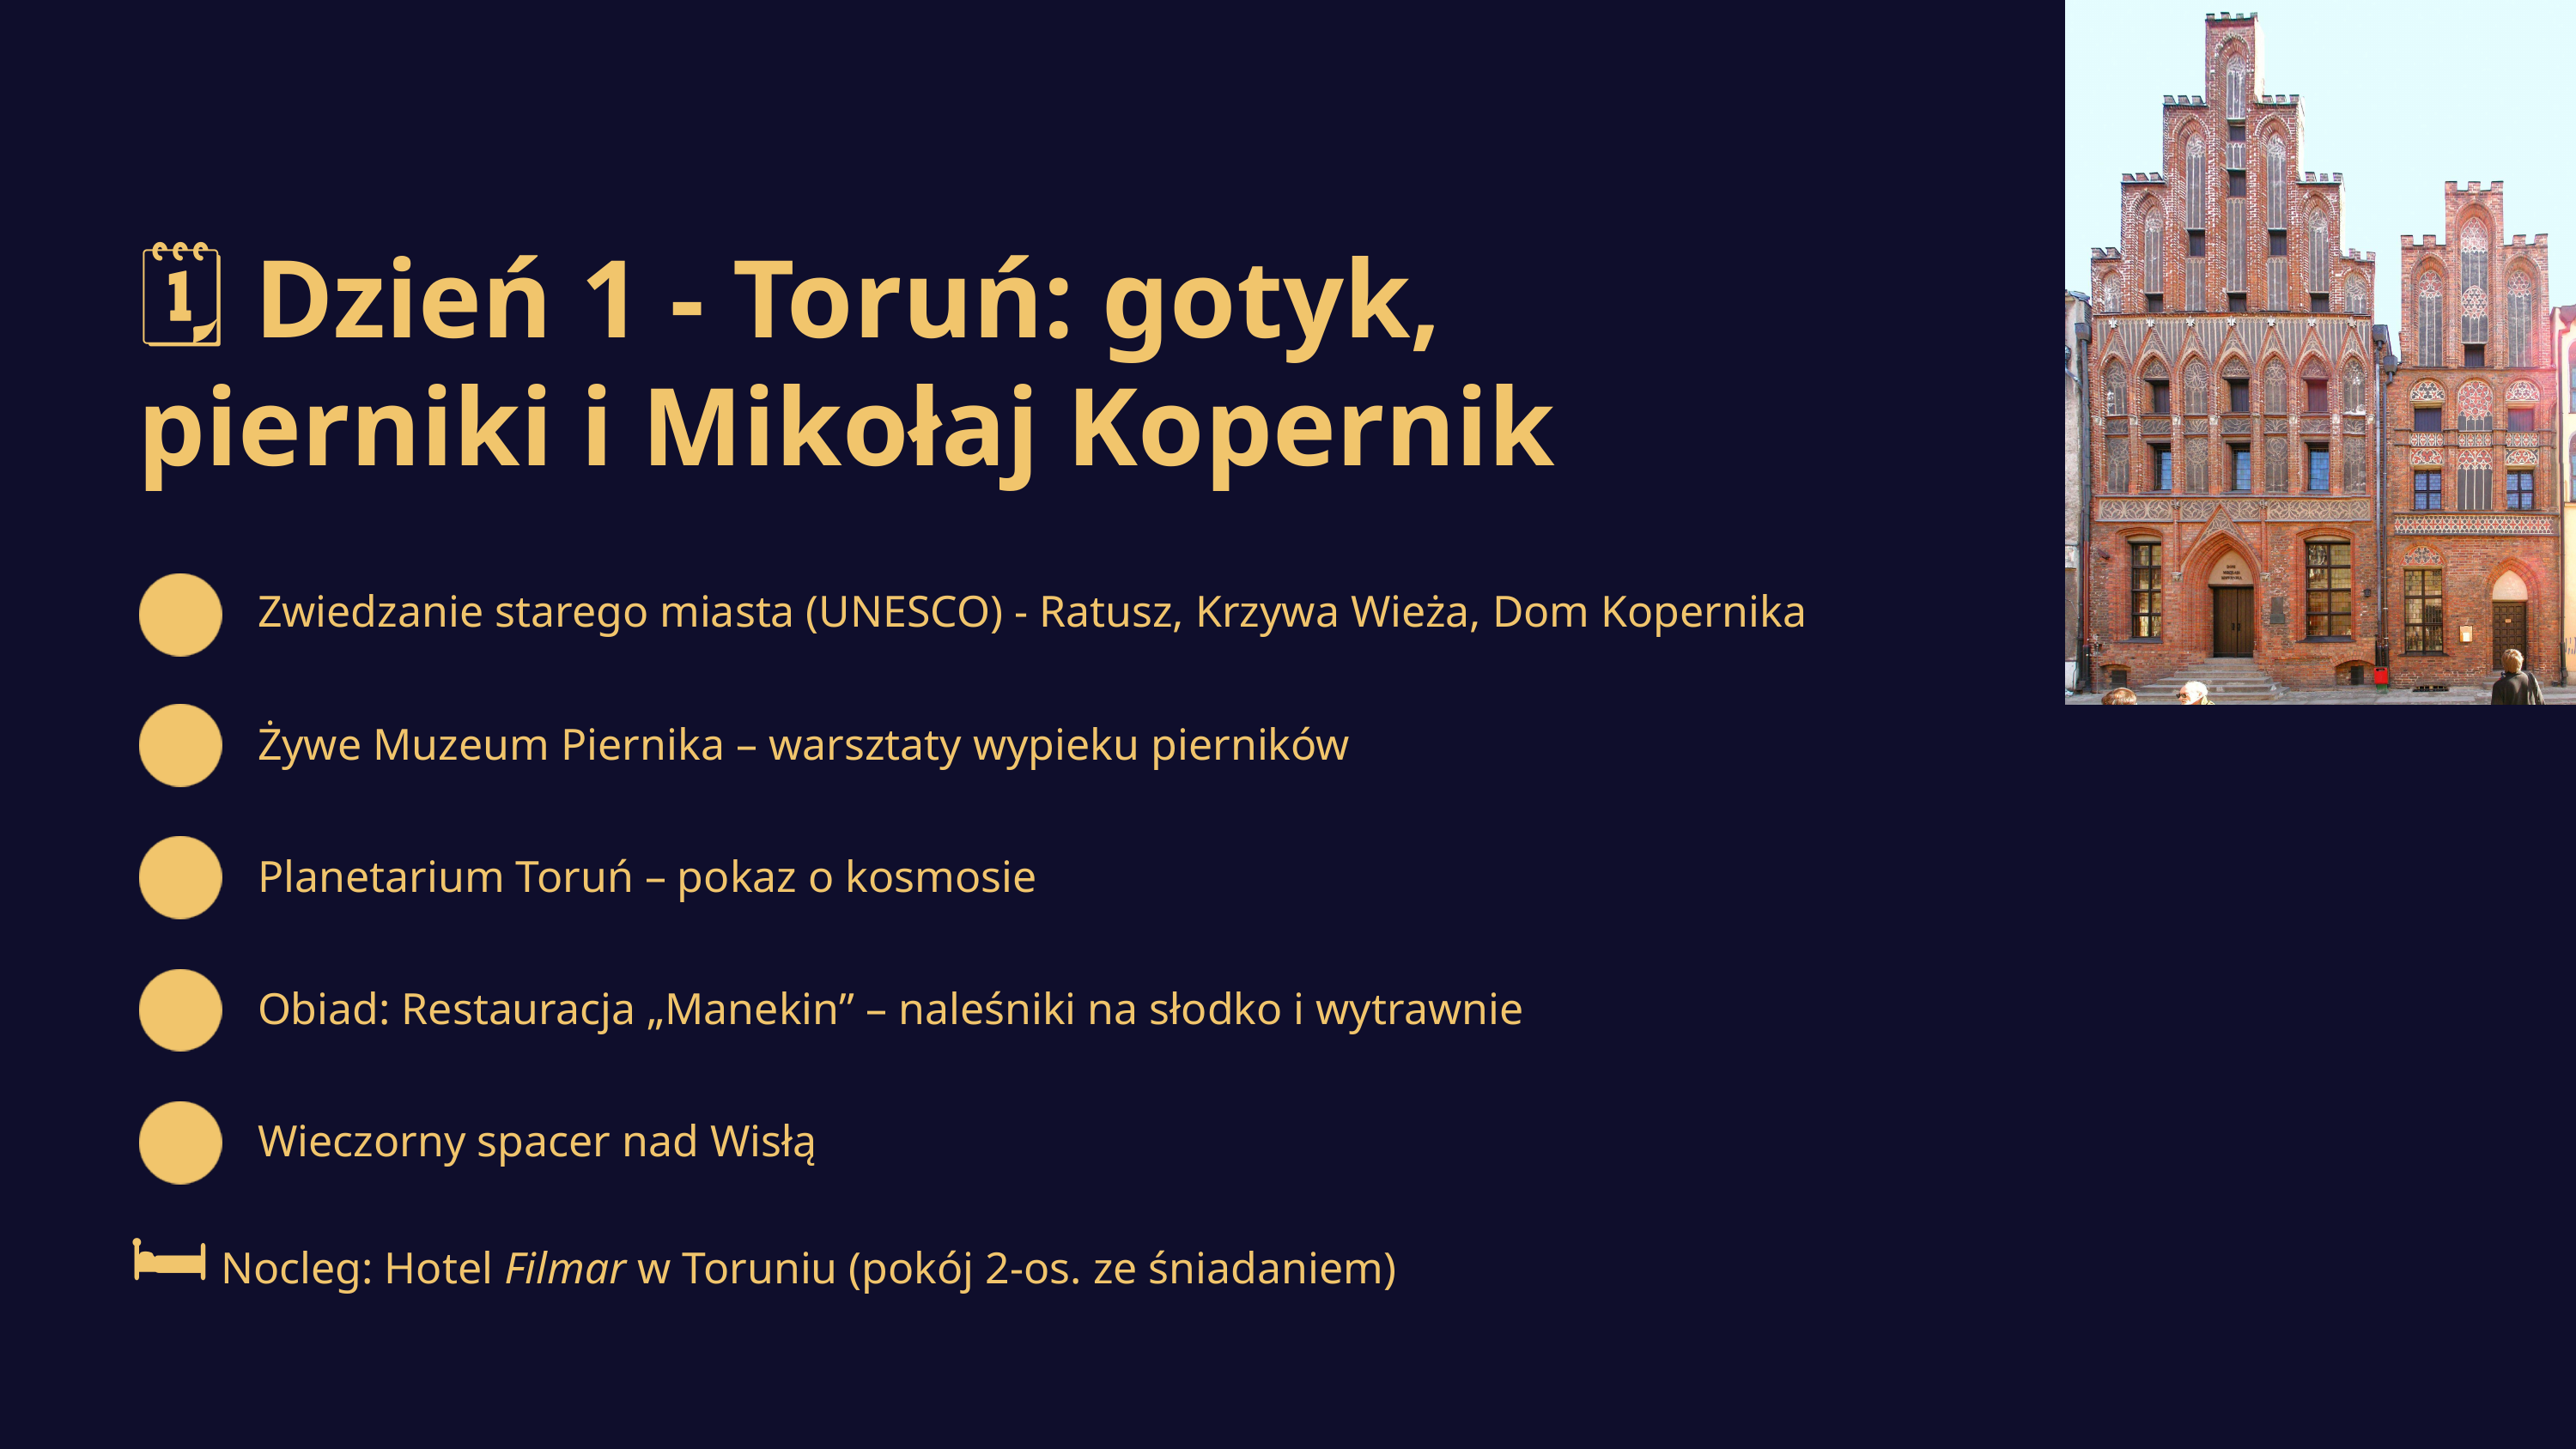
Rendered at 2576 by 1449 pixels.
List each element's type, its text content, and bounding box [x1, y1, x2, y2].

picture [139, 836, 222, 920]
picture [139, 704, 222, 787]
text_box Obiad: Restauracja „Manekin” – naleśniki na słodko i wytrawnie [258, 983, 1656, 1043]
text_box Planetarium Toruń – pokaz o kosmosie [258, 851, 1121, 911]
text_box 🗓️ Dzień 1 - Toruń: gotyk, pierniki i Mikołaj Kopernik [137, 236, 1732, 386]
text_box Żywe Muzeum Piernika – warsztaty wypieku pierników [257, 718, 1479, 779]
picture [139, 1101, 222, 1185]
picture [139, 573, 222, 657]
picture [2065, 0, 2576, 706]
text_box Zwiedzanie starego miasta (UNESCO) - Ratusz, Krzywa Wieża, Dom Kopernika [258, 586, 1981, 646]
text_box Wieczorny spacer nad Wisłą [257, 1115, 885, 1175]
text_box 🛏️ Nocleg: Hotel Filmar w Toruniu (pokój 2-os. ze śniadaniem) [129, 1212, 1832, 1272]
picture [139, 968, 222, 1052]
